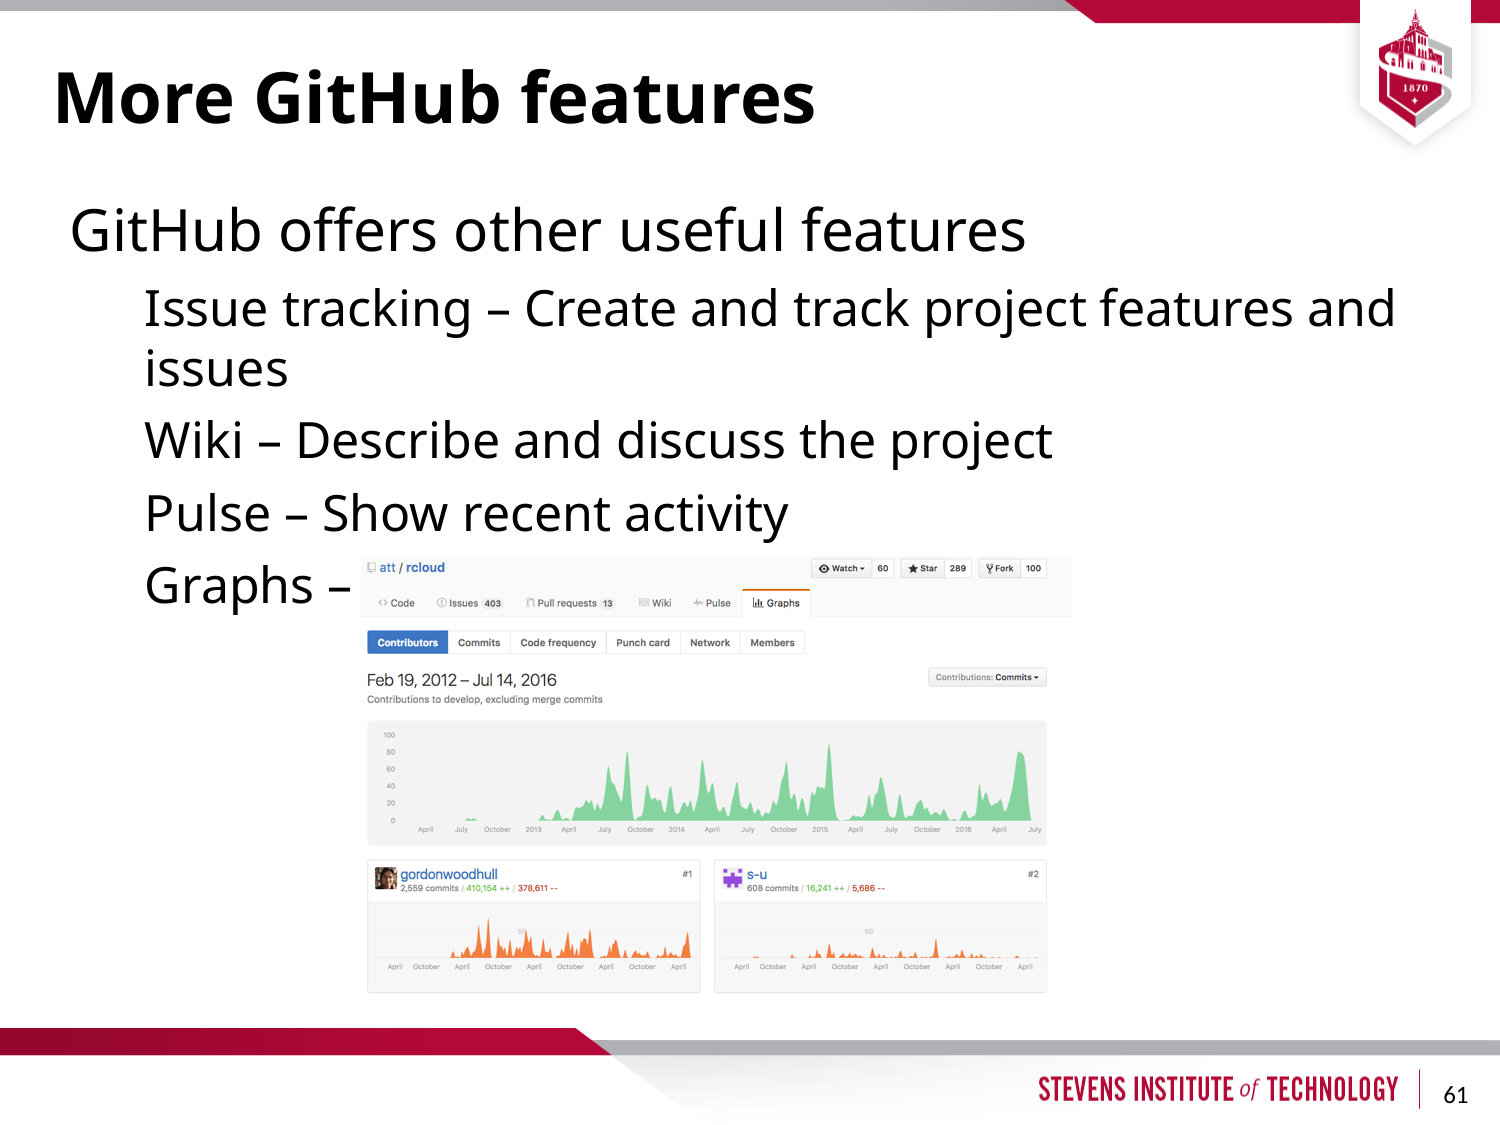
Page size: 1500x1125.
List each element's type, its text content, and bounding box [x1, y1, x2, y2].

picture [0, 1028, 1500, 1125]
title More GitHub features [37, 45, 1338, 150]
slide_number 61 [1428, 1071, 1490, 1108]
picture [360, 555, 1071, 1005]
picture [0, 0, 1500, 160]
list GitHub offers other useful features Issue tracking – Create and track project features and issues Wiki – Describe and discuss the project Pulse – Show recent activity Graphs – See who’s doing what [55, 186, 1443, 927]
